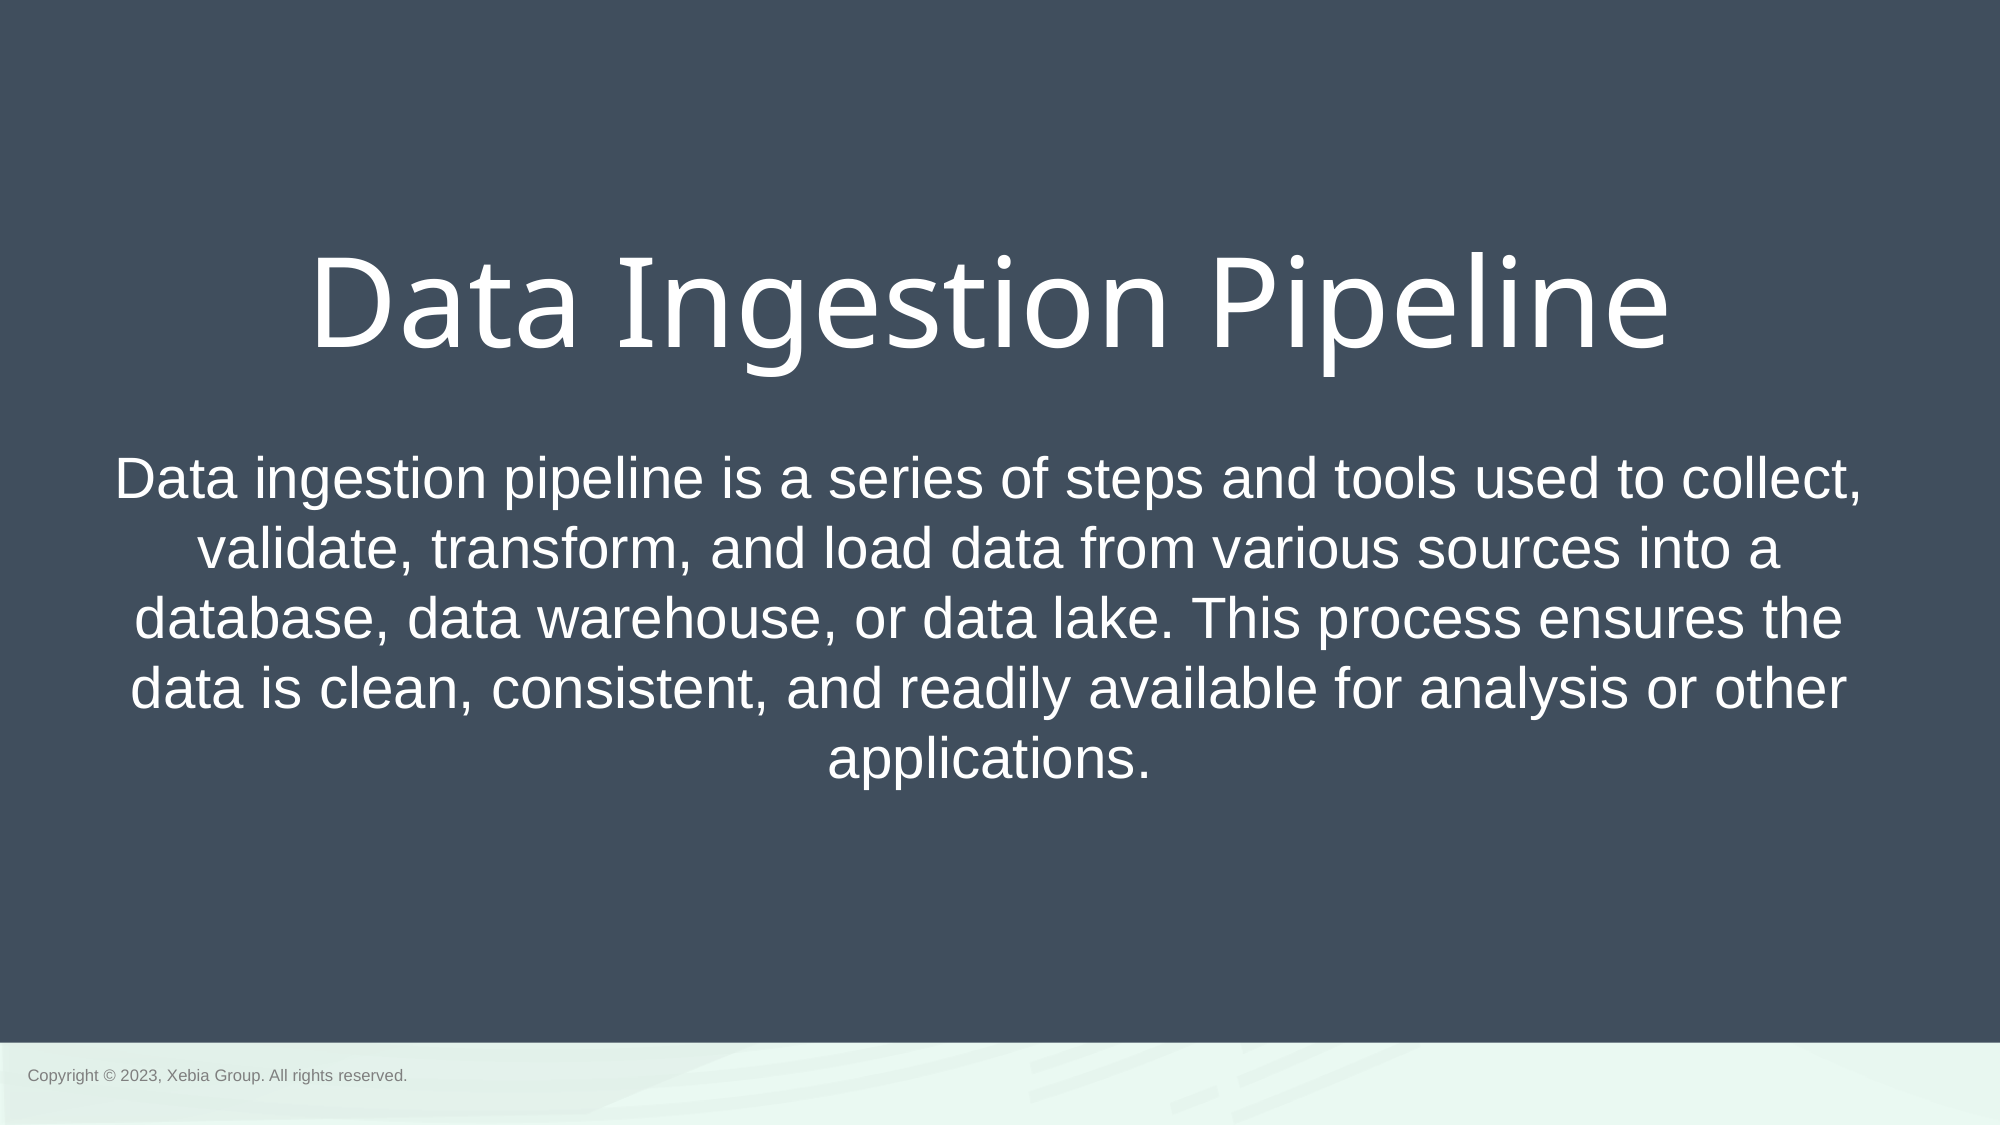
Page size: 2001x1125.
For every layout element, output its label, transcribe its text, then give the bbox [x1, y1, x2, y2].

list Data Ingestion Pipeline [84, 214, 1897, 410]
picture [0, 1043, 2000, 1125]
title Data ingestion pipeline is a series of steps and tools used to collect, validate, transform, and load data from various sources into a database, data warehouse, or data lake. This process ensures the data is clean, consistent, and readily available for analysis or other applications. [84, 464, 1897, 798]
